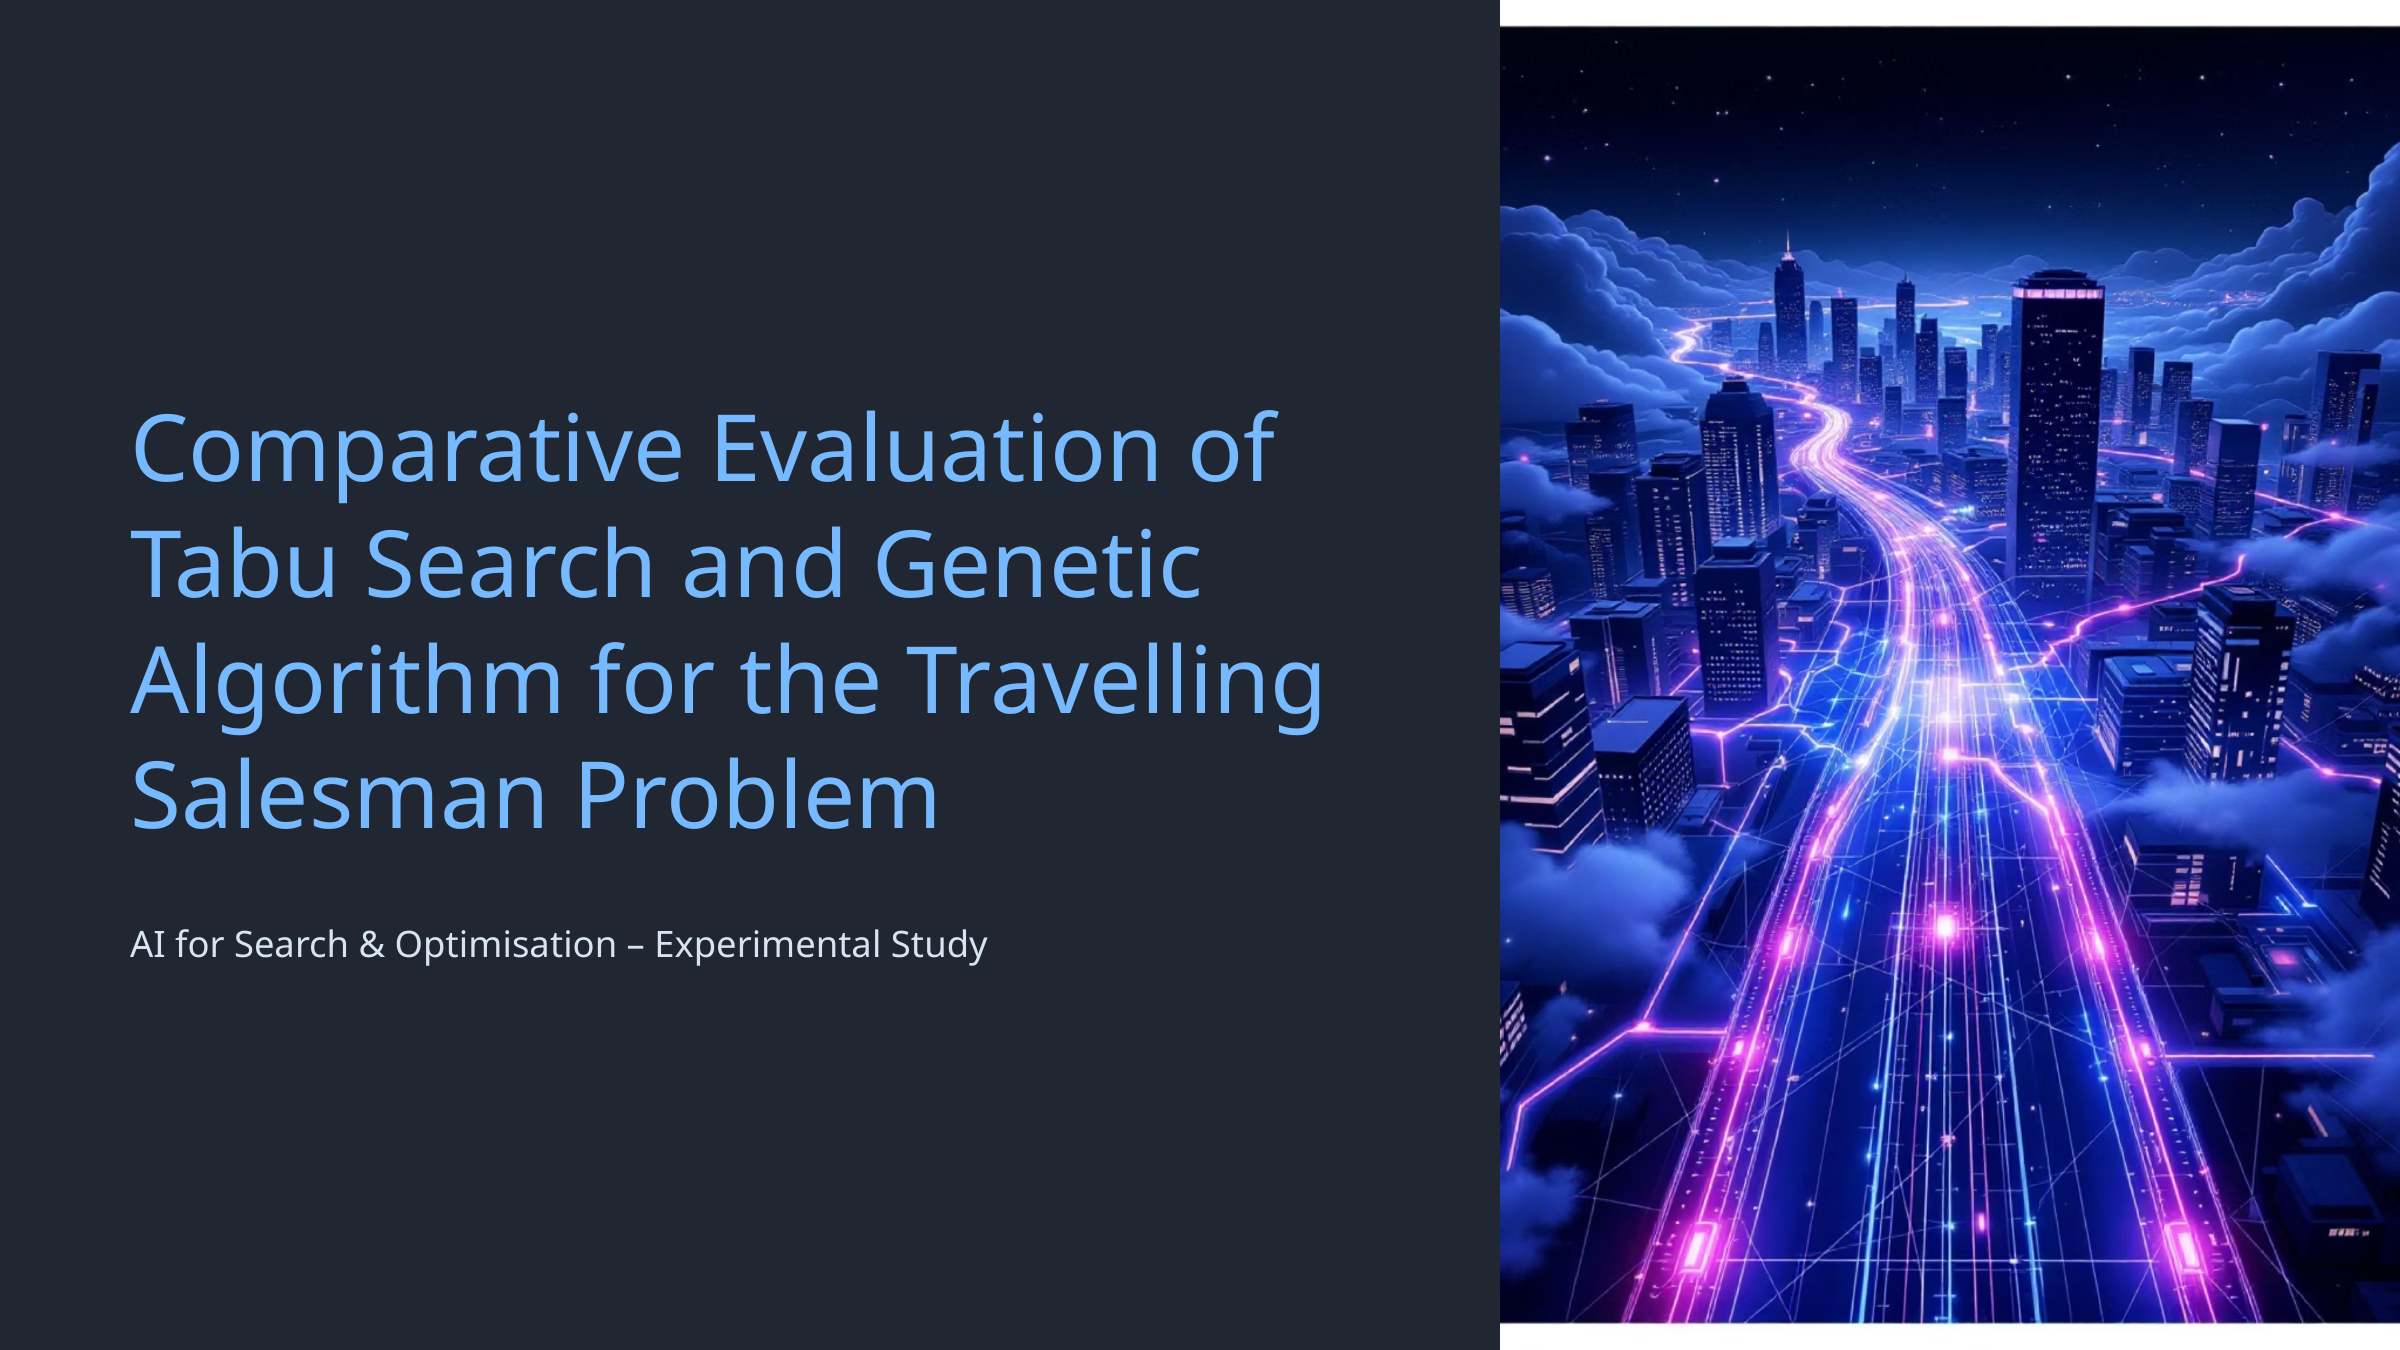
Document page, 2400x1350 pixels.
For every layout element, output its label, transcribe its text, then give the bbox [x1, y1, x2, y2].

text_box AI for Search & Optimisation – Experimental Study [130, 905, 1370, 966]
text_box Comparative Evaluation of Tabu Search and Genetic Algorithm for the Travelling Salesman Problem [130, 384, 1370, 850]
picture [1499, 0, 2400, 1350]
